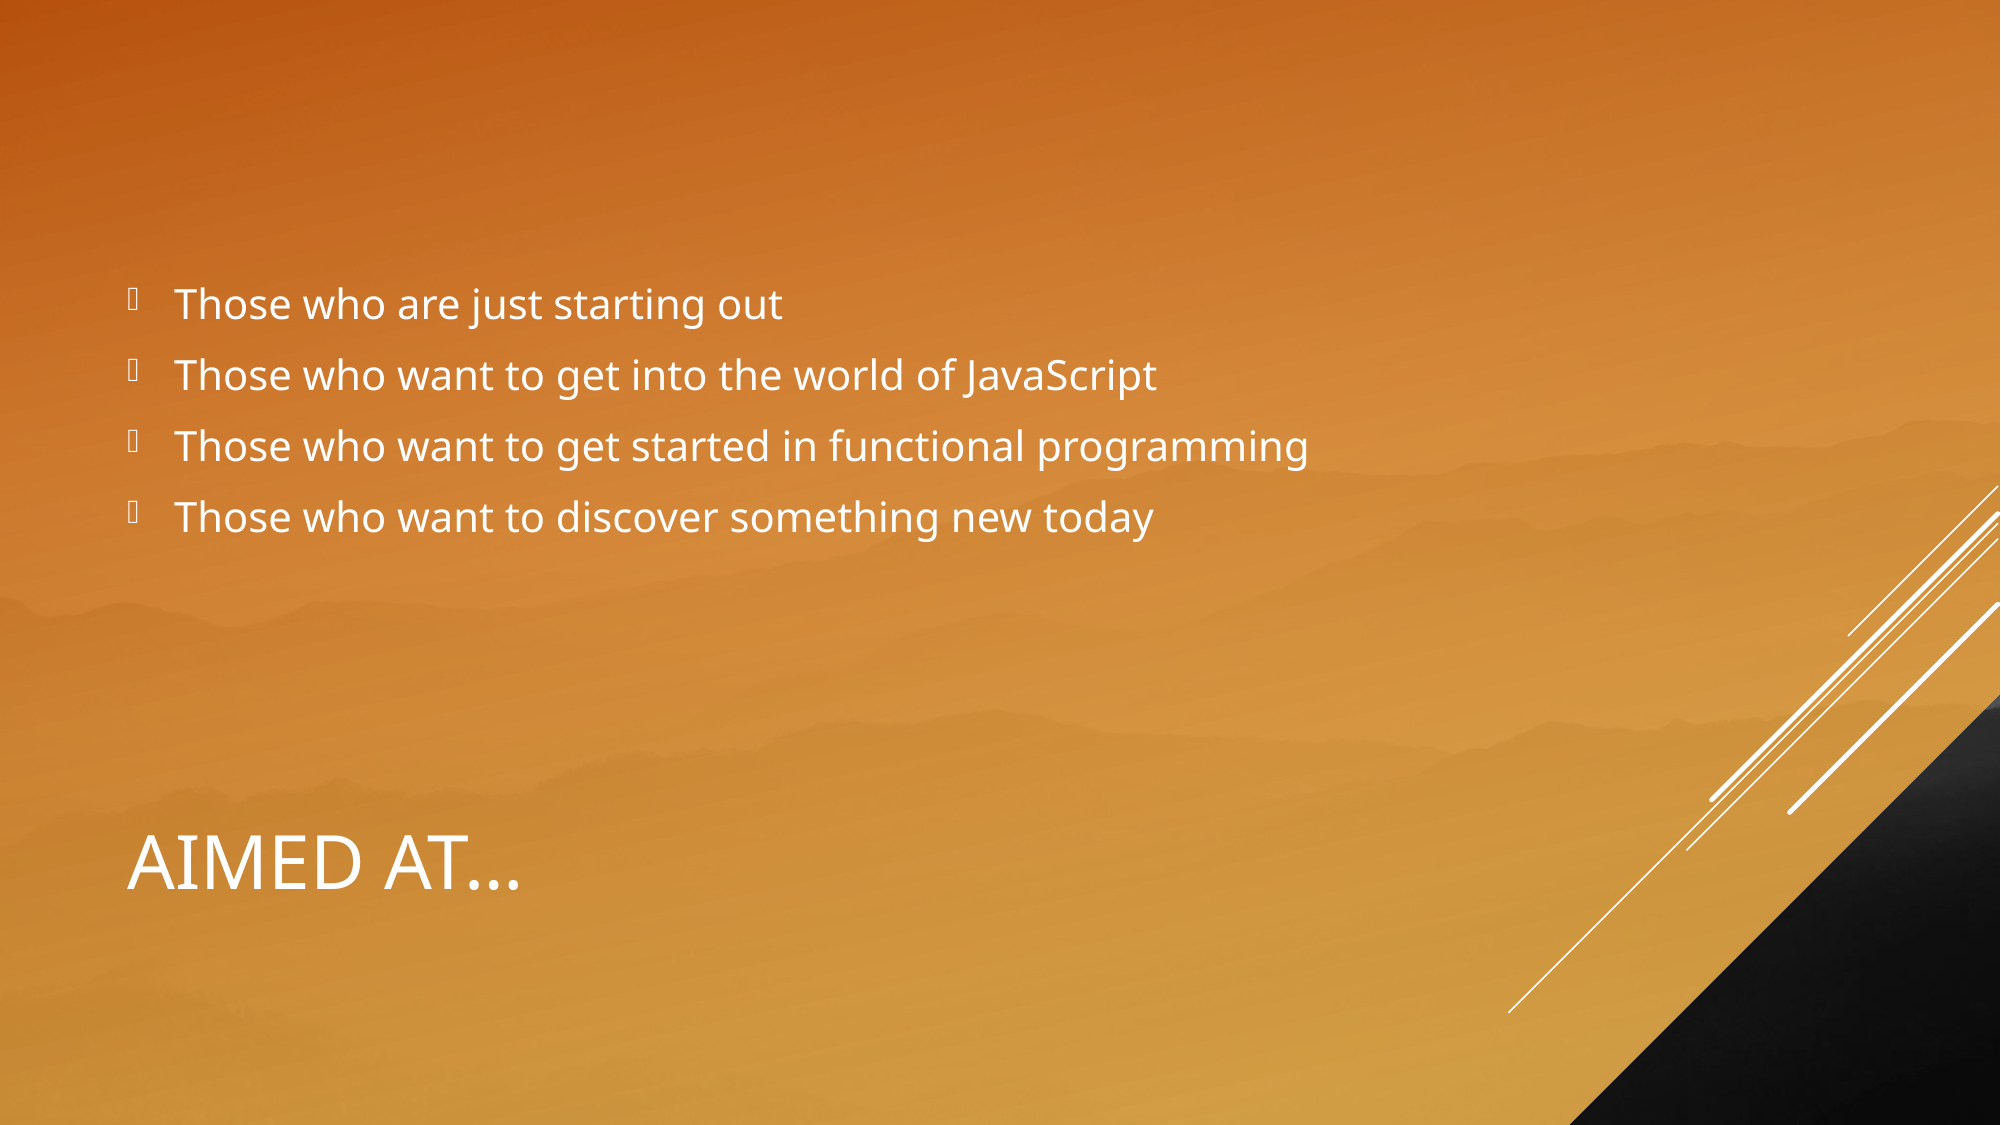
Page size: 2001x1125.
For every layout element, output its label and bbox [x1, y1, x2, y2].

text_box [1508, 485, 1999, 1013]
picture [0, 0, 2000, 1125]
